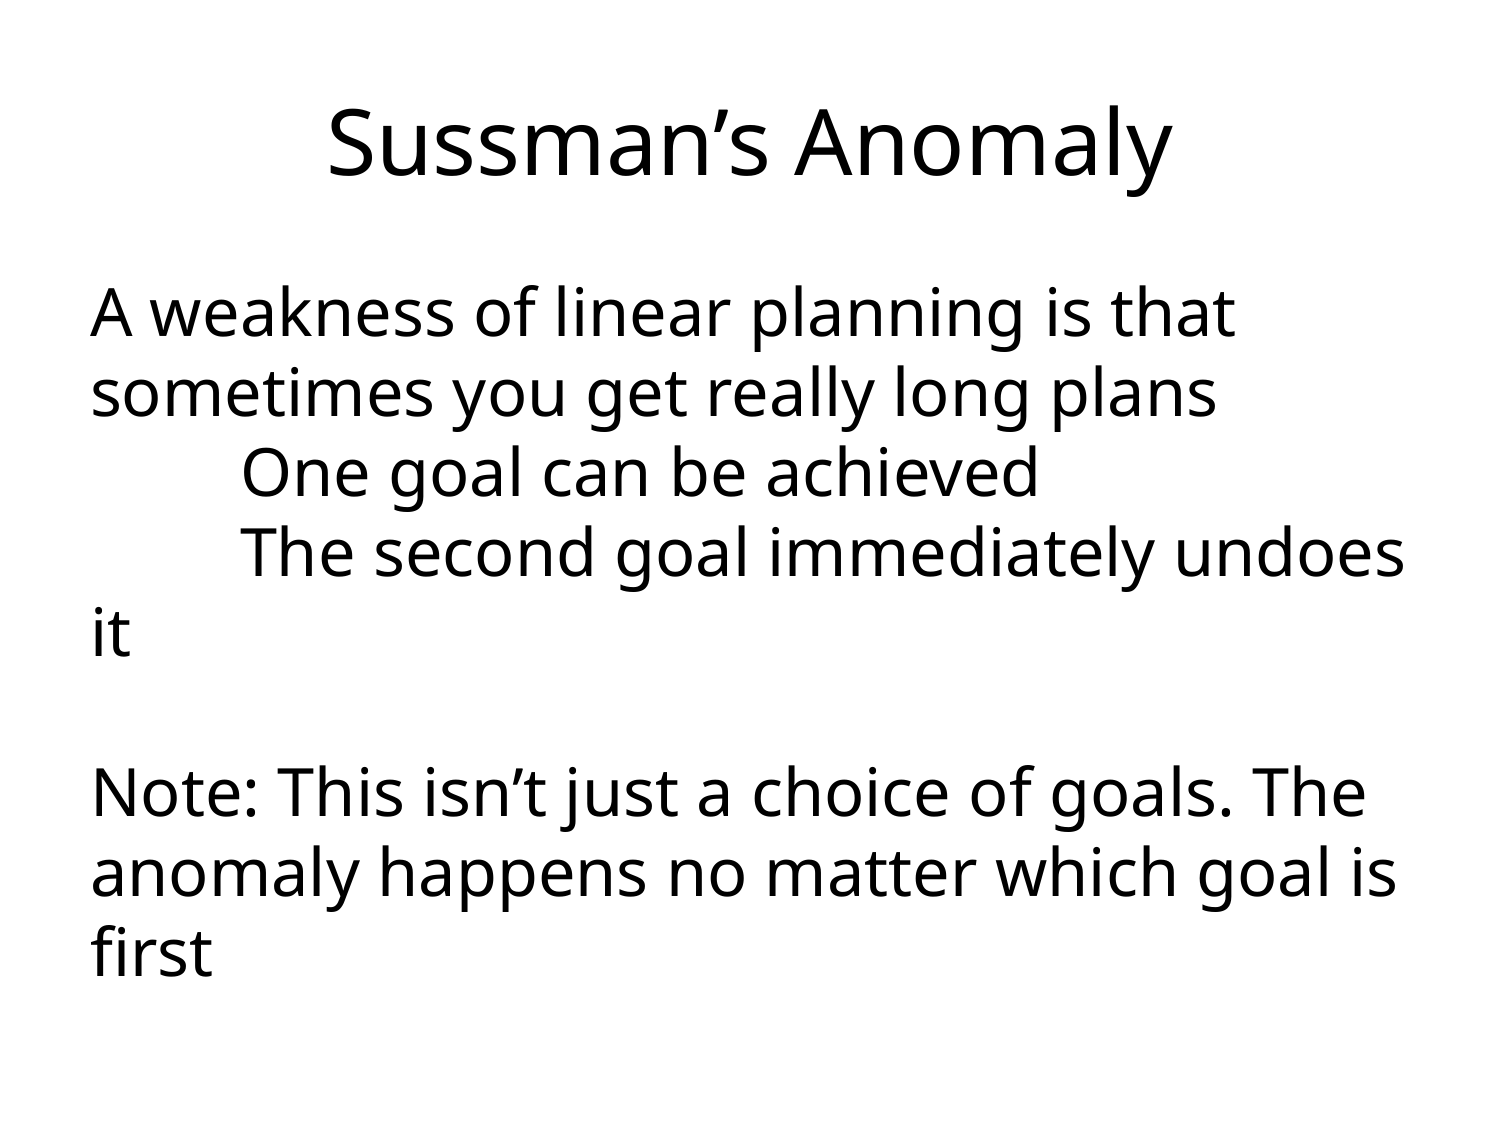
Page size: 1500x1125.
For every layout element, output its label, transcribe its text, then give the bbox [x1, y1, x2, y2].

list A weakness of linear planning is that sometimes you get really long plans One goal can be achieved The second goal immediately undoes it Note: This isn’t just a choice of goals. The anomaly happens no matter which goal is first [75, 262, 1457, 1005]
title Sussman’s Anomaly [75, 45, 1425, 233]
